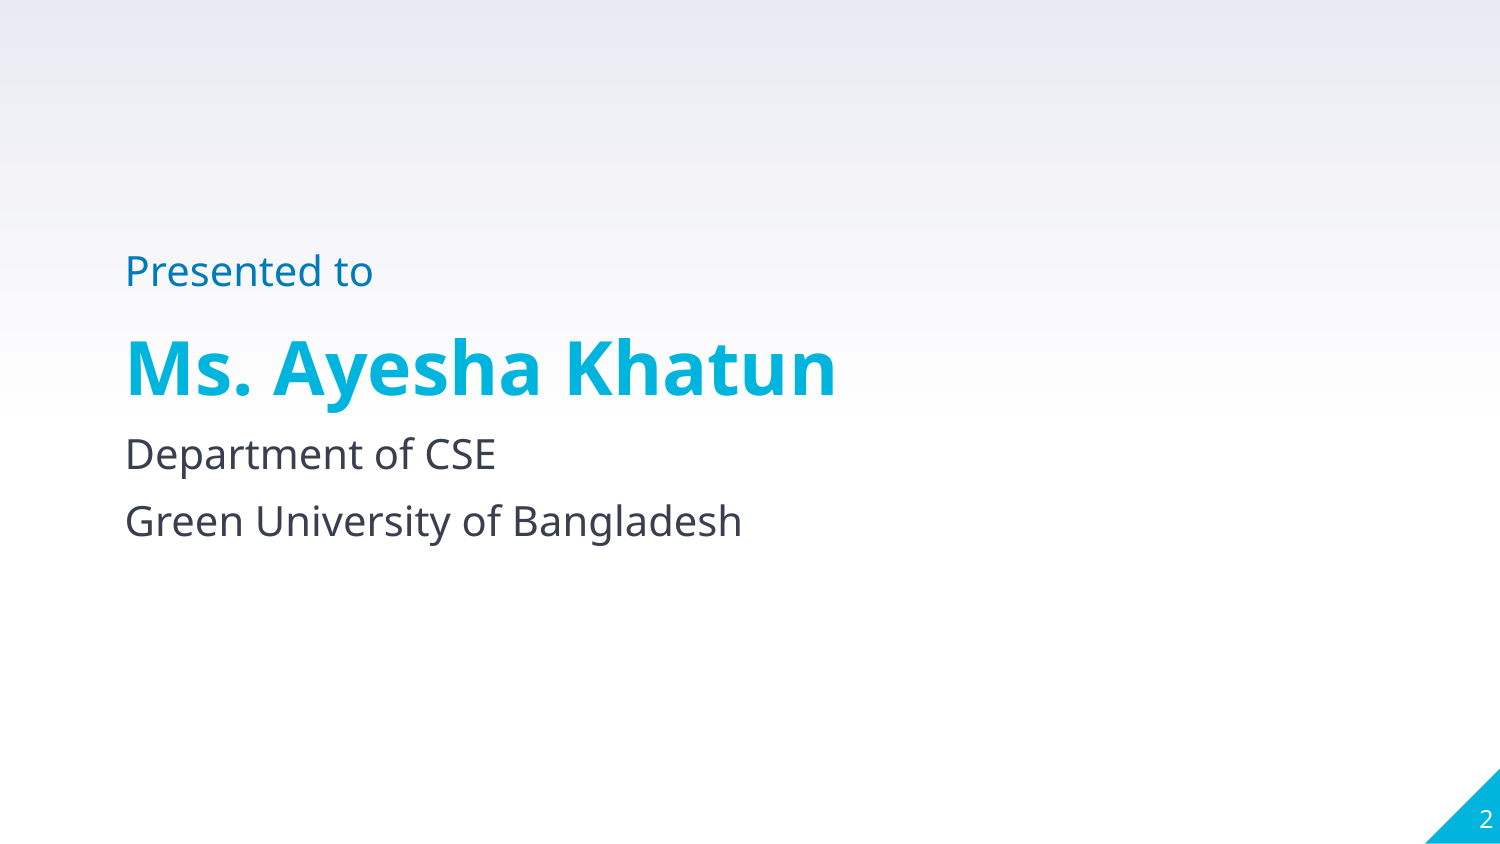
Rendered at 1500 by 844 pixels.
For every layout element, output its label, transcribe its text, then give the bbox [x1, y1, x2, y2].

text_box <number> [1418, 760, 1494, 838]
text_box Presented to [124, 254, 450, 294]
text_box Ms. Ayesha Khatun Department of CSE Green University of Bangladesh [124, 311, 1035, 626]
